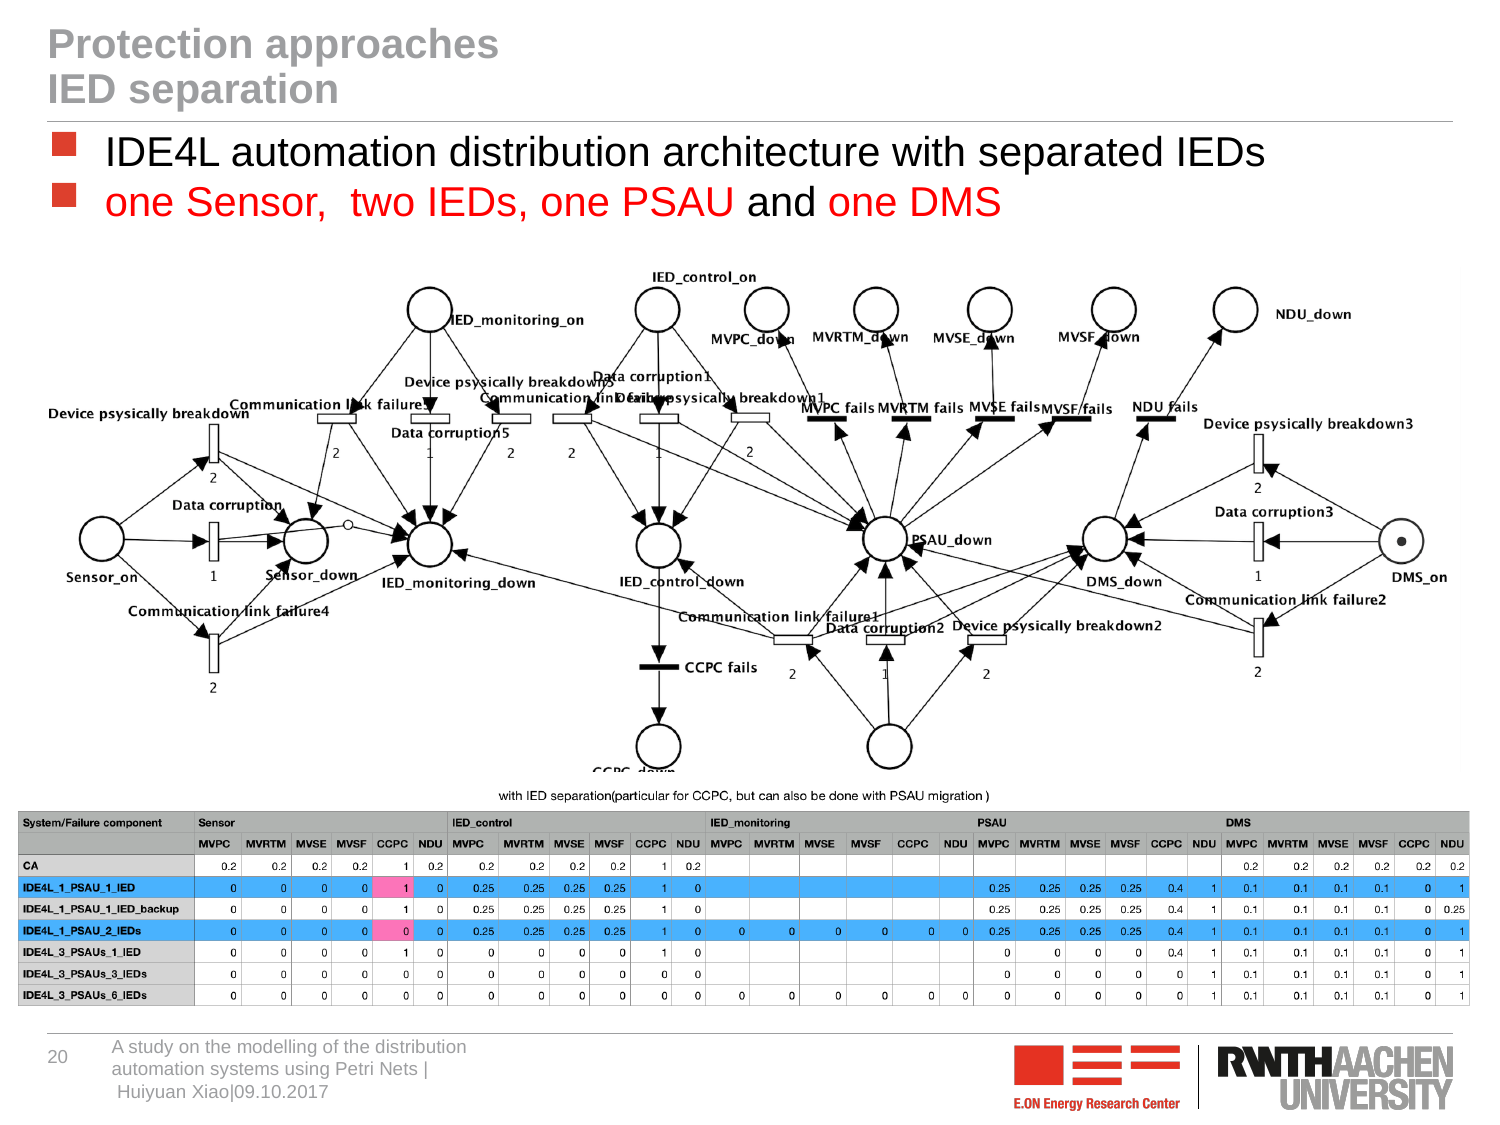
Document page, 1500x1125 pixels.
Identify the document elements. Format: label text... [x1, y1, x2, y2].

list IDE4L automation distribution architecture with separated IEDs one Sensor, two IEDs, one PSAU and one DMS [48, 125, 1420, 247]
picture [1218, 1046, 1453, 1111]
picture [0, 267, 1500, 1033]
picture [1013, 1045, 1180, 1112]
title Protection approaches IED separation [47, 23, 1453, 113]
